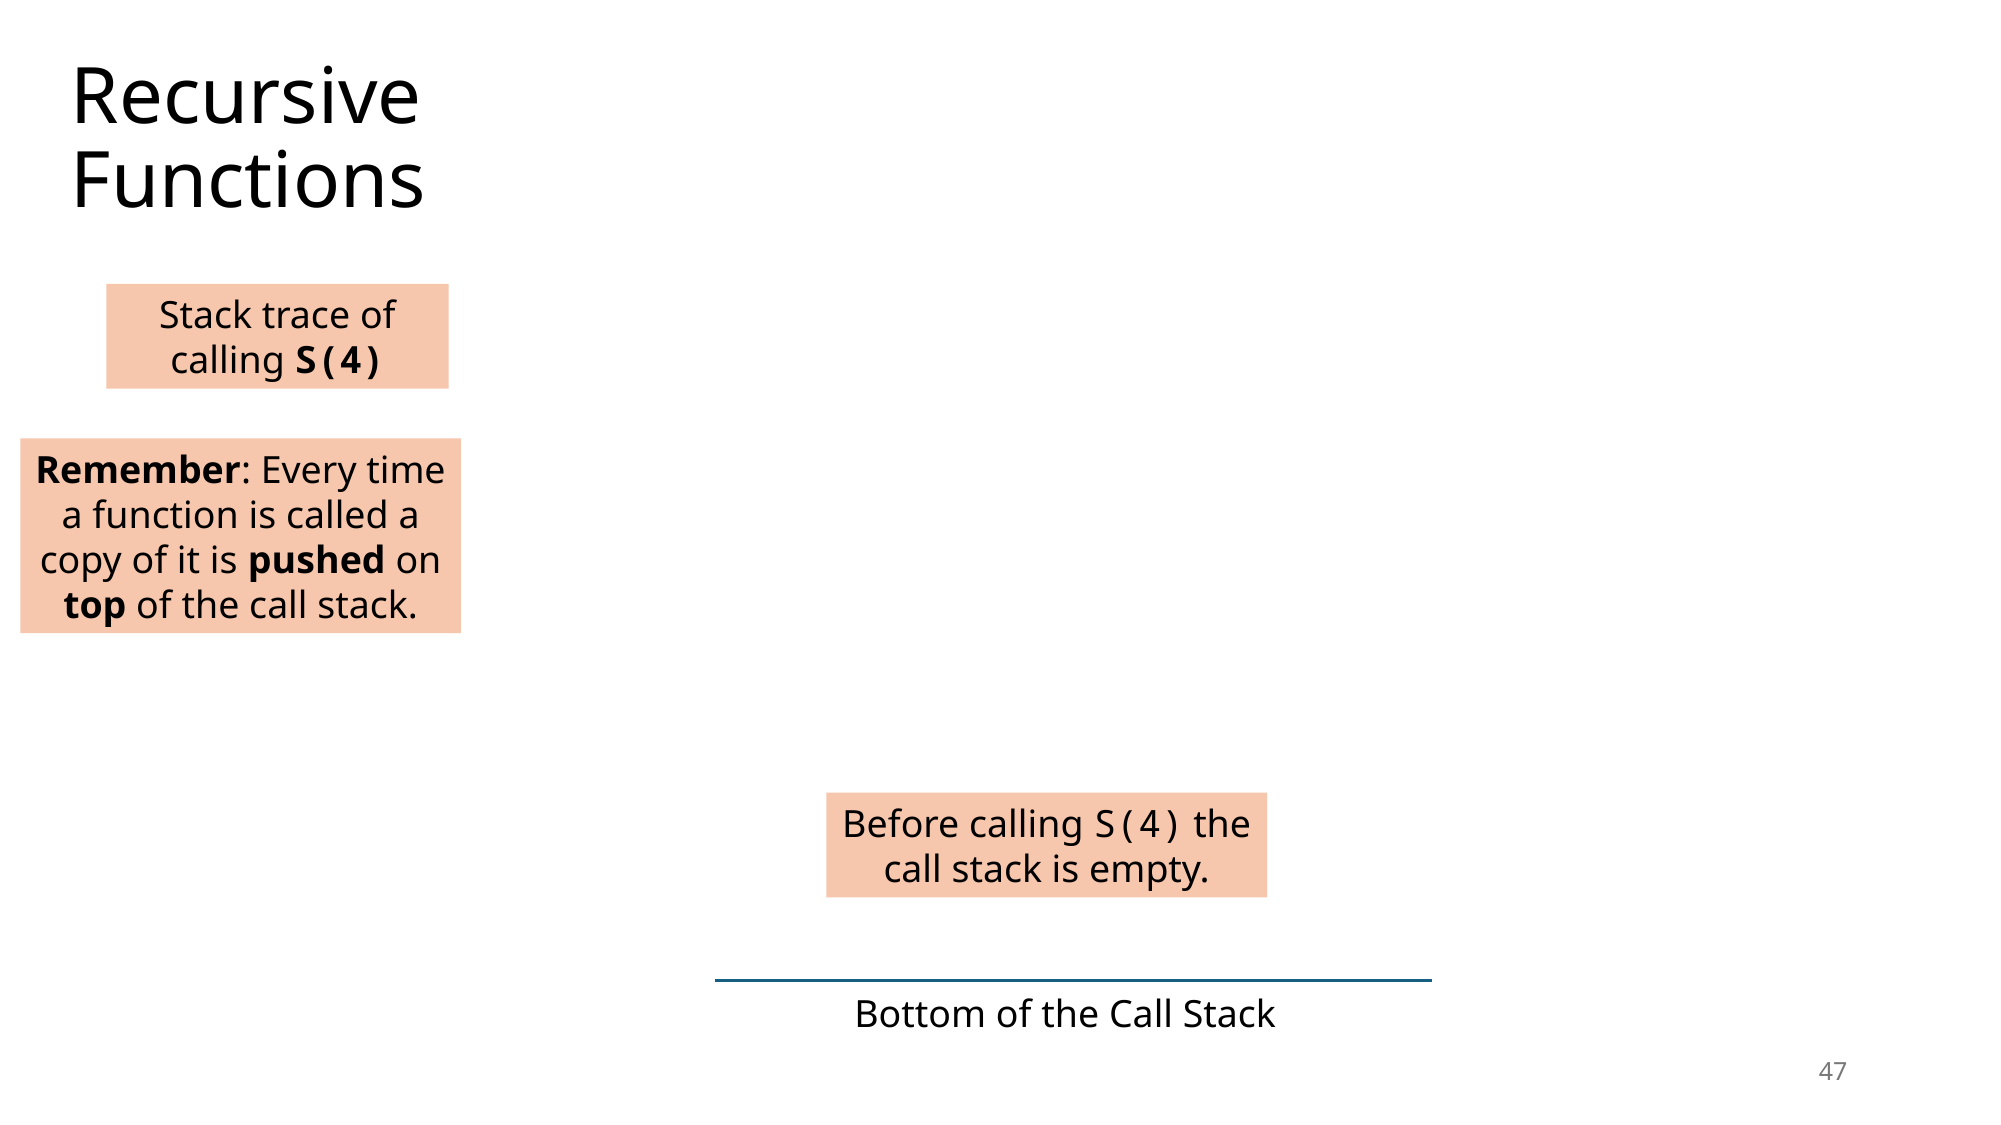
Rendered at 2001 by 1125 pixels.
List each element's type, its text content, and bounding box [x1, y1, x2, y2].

text_box Remember: Every time a function is called a copy of it is pushed on top of the call stack. [20, 438, 461, 634]
slide_number 47 [1412, 1042, 1863, 1103]
text_box Stack trace of calling S(4) [106, 283, 449, 389]
text_box Before calling S(4) the call stack is empty. [826, 792, 1268, 898]
title Recursive Functions [55, 31, 462, 249]
text_box Bottom of the Call Stack [839, 982, 1292, 1042]
